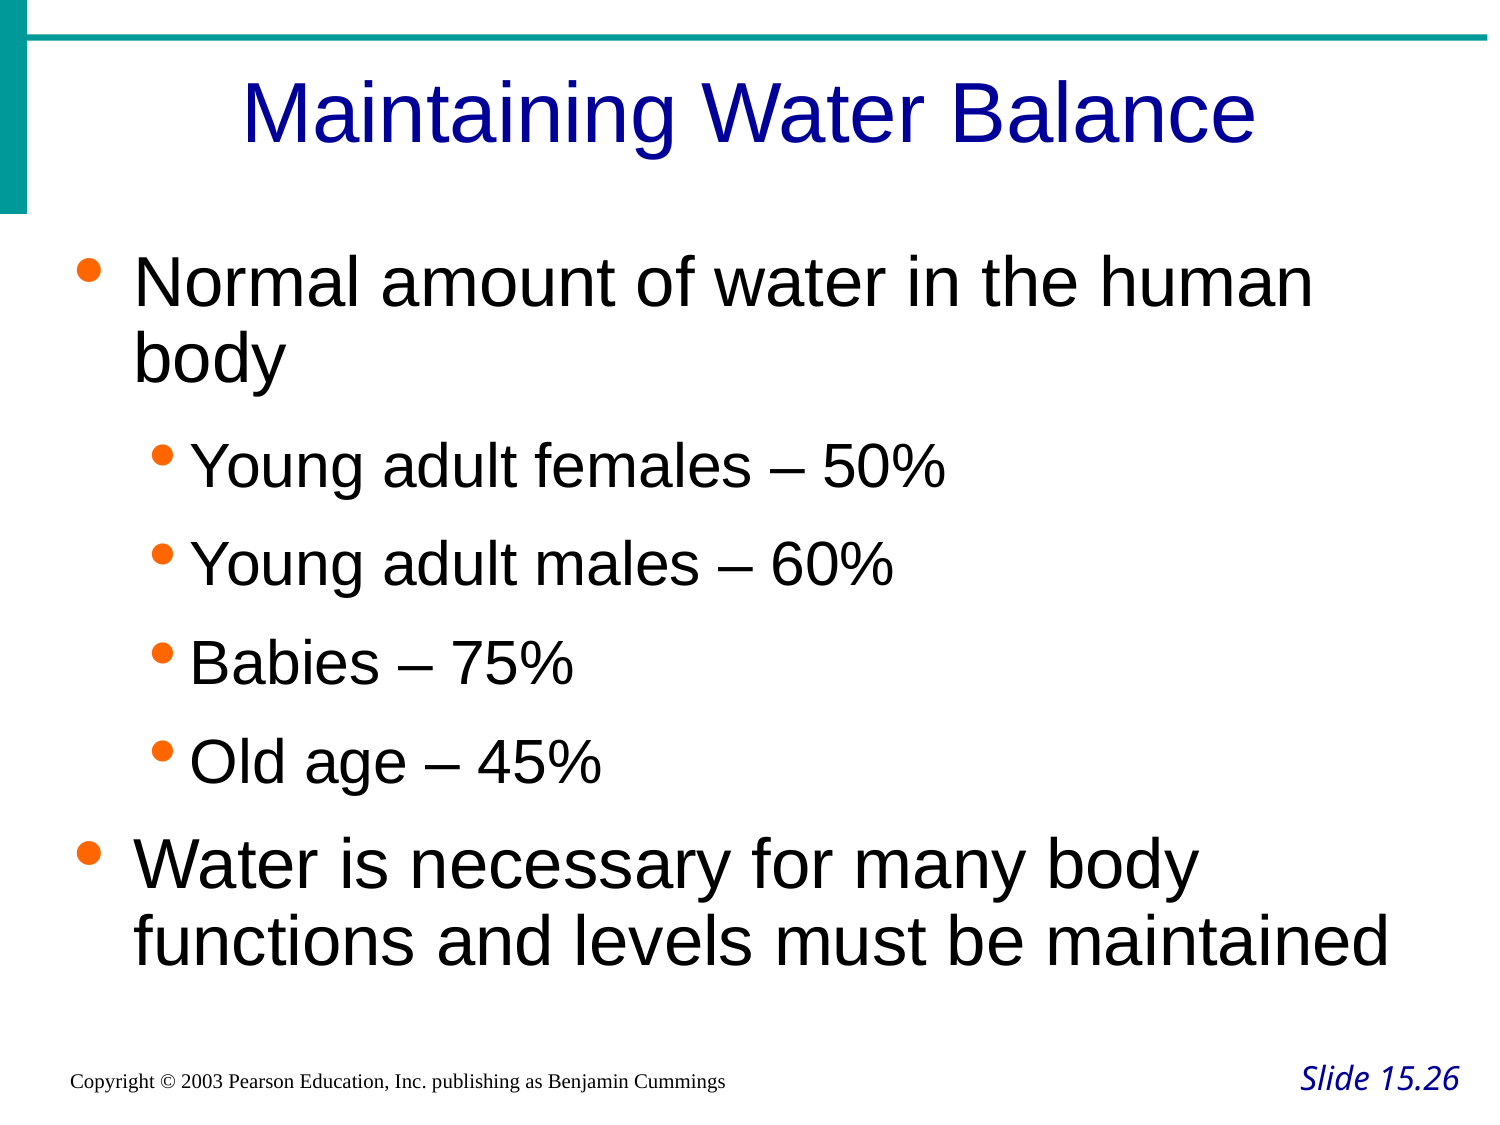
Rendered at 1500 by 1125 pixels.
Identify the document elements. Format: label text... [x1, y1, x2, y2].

text_box [0, 0, 25, 213]
text_box Normal amount of water in the human body Young adult females – 50% Young adult males – 60% Babies – 75% Old age – 45% Water is necessary for many body functions and levels must be maintained [62, 237, 1415, 988]
text_box Slide 15.26 [1262, 1050, 1475, 1100]
text_box Maintaining Water Balance [62, 50, 1438, 168]
text_box Copyright © 2003 Pearson Education, Inc. publishing as Benjamin Cummings [55, 1059, 741, 1100]
